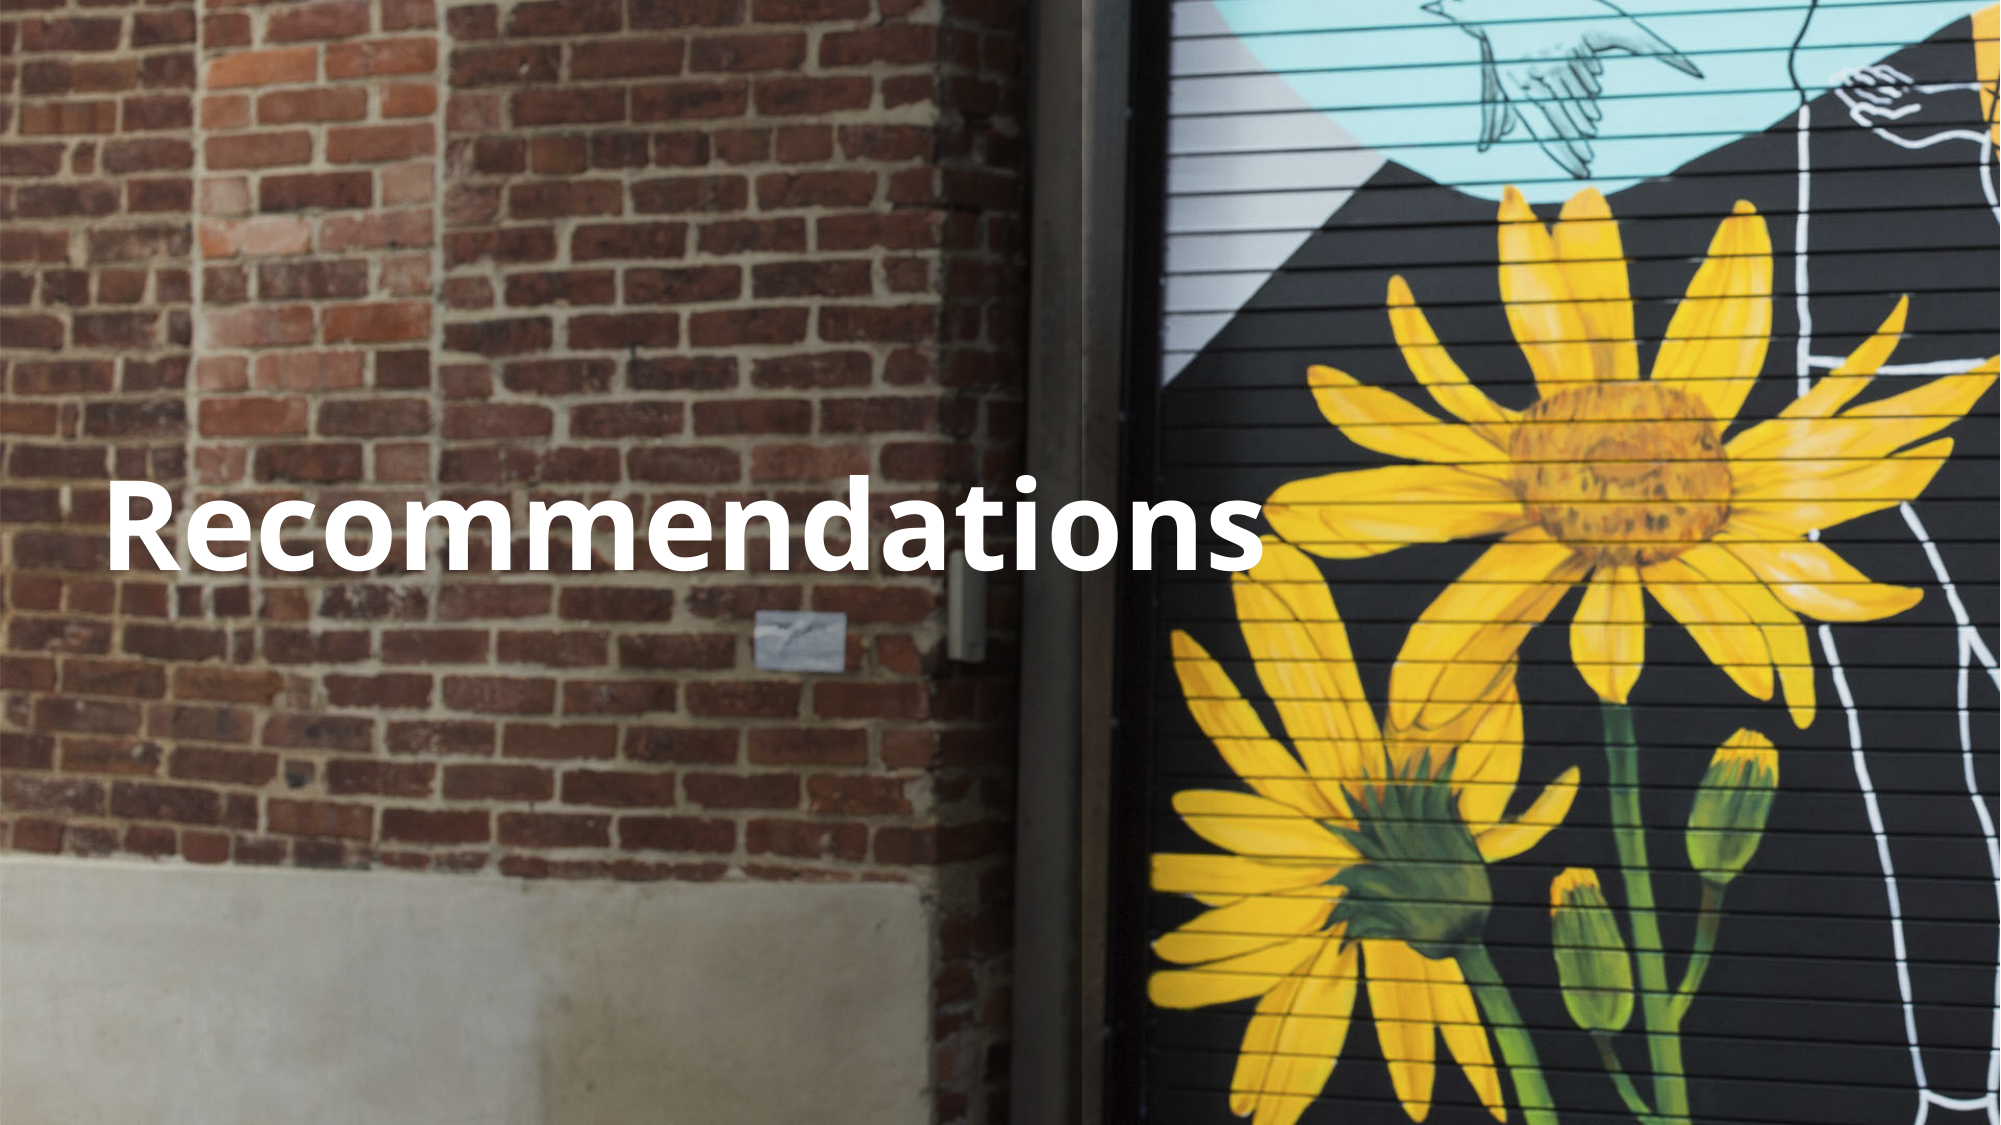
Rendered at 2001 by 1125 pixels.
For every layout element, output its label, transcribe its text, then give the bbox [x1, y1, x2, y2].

picture [0, 0, 2000, 1125]
title Recommendations [99, 431, 1901, 596]
